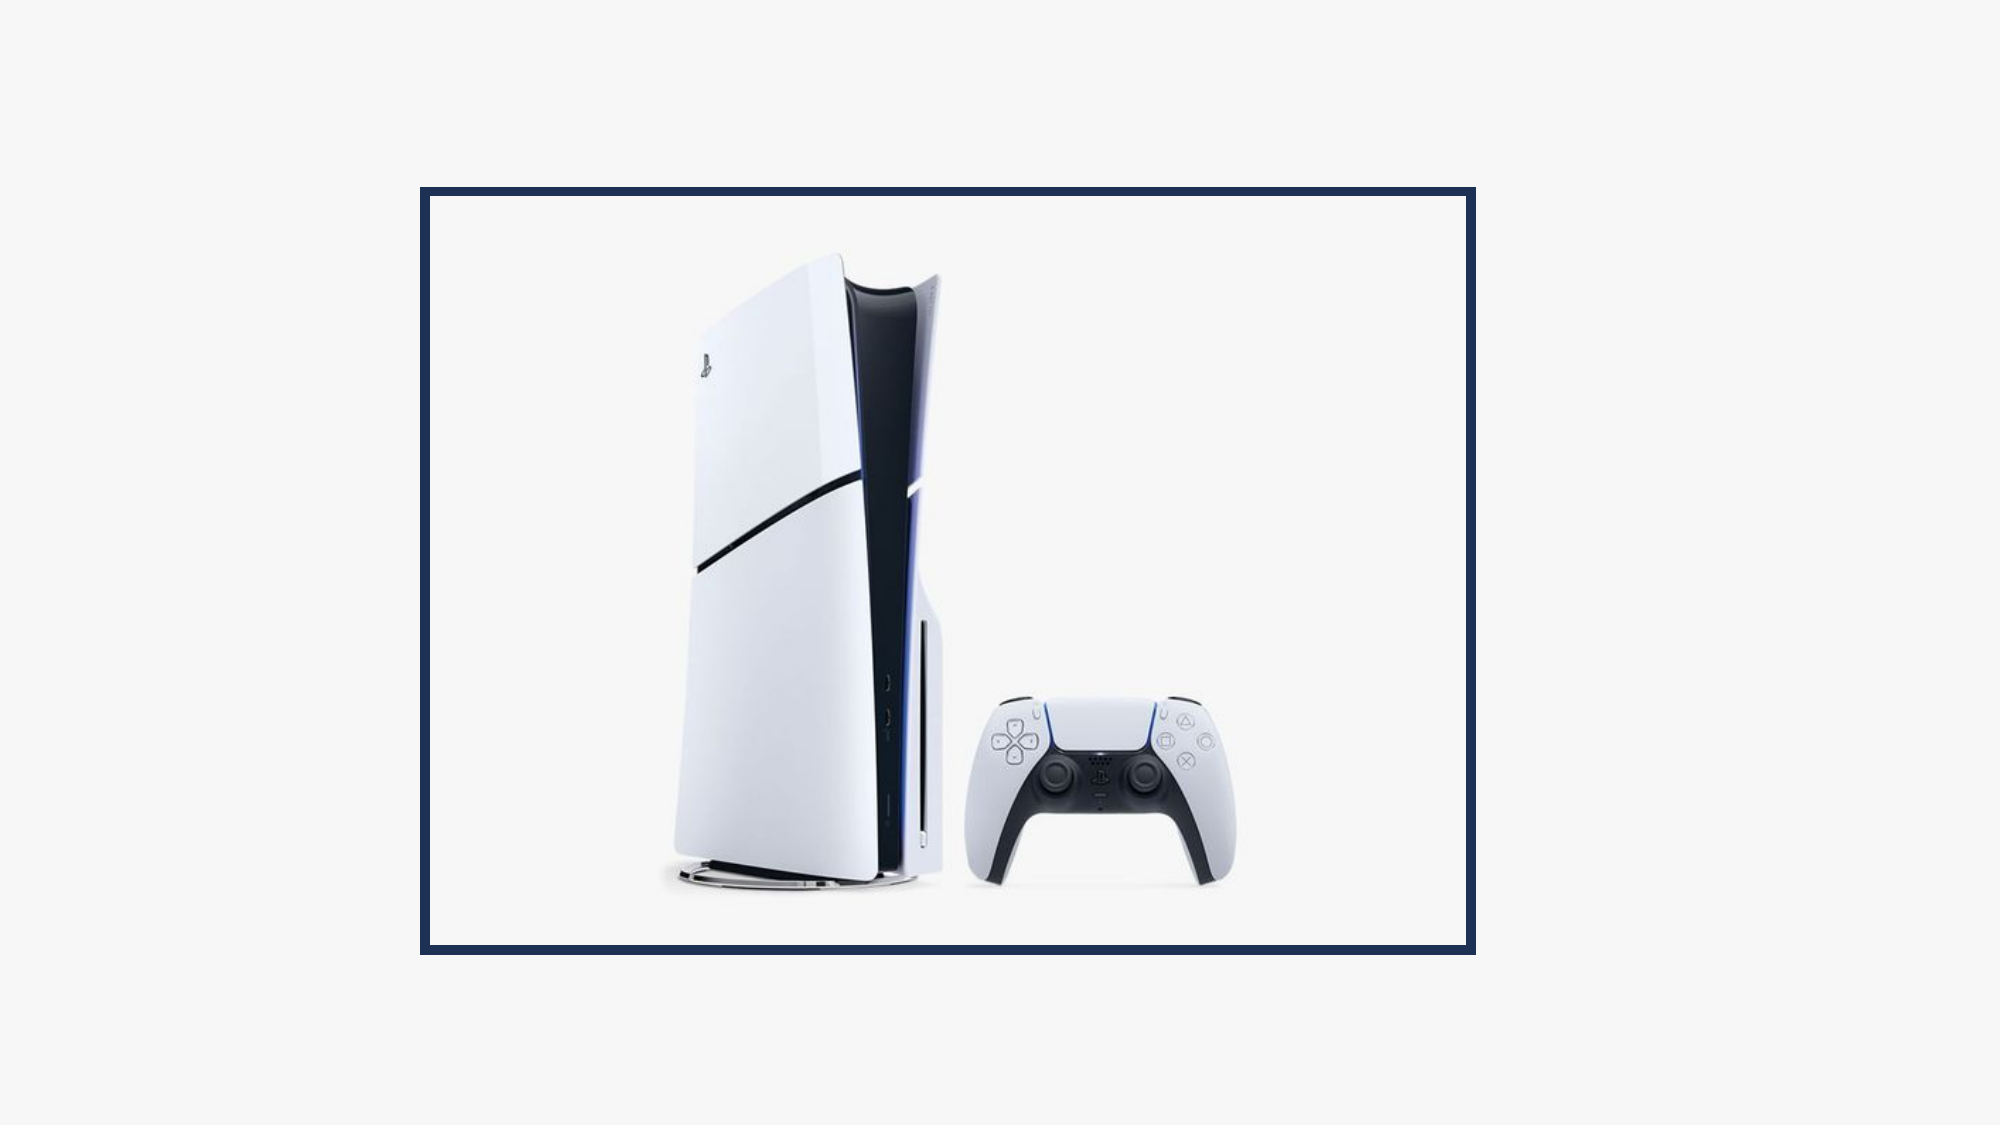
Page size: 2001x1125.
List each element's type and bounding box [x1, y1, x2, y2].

text_box [424, 191, 1472, 951]
picture [624, 216, 1275, 934]
